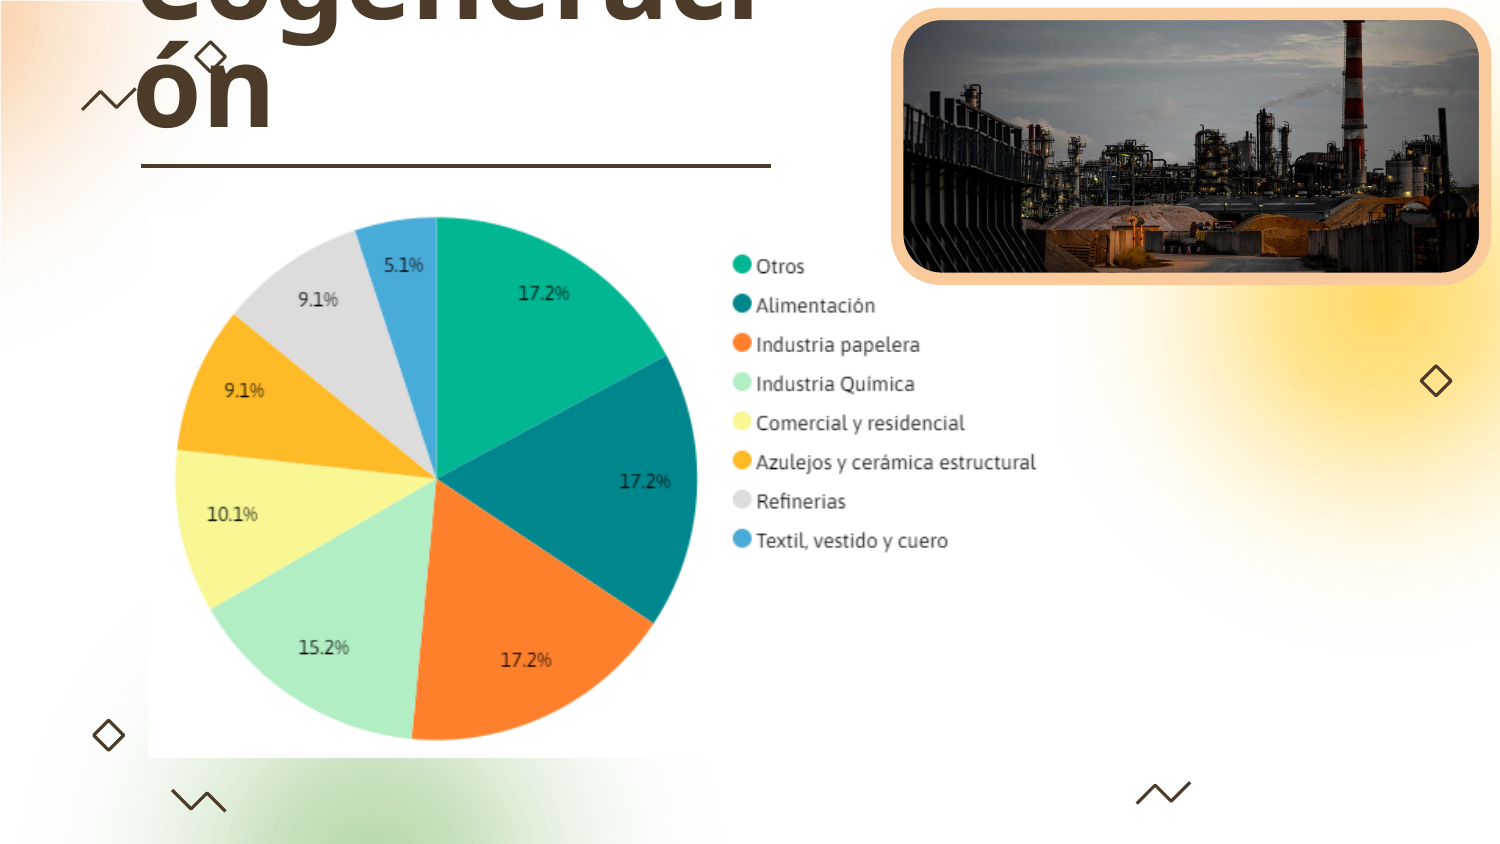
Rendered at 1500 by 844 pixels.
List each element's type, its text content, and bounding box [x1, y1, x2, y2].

title Cogeneración [117, 13, 794, 164]
picture [148, 13, 1486, 758]
